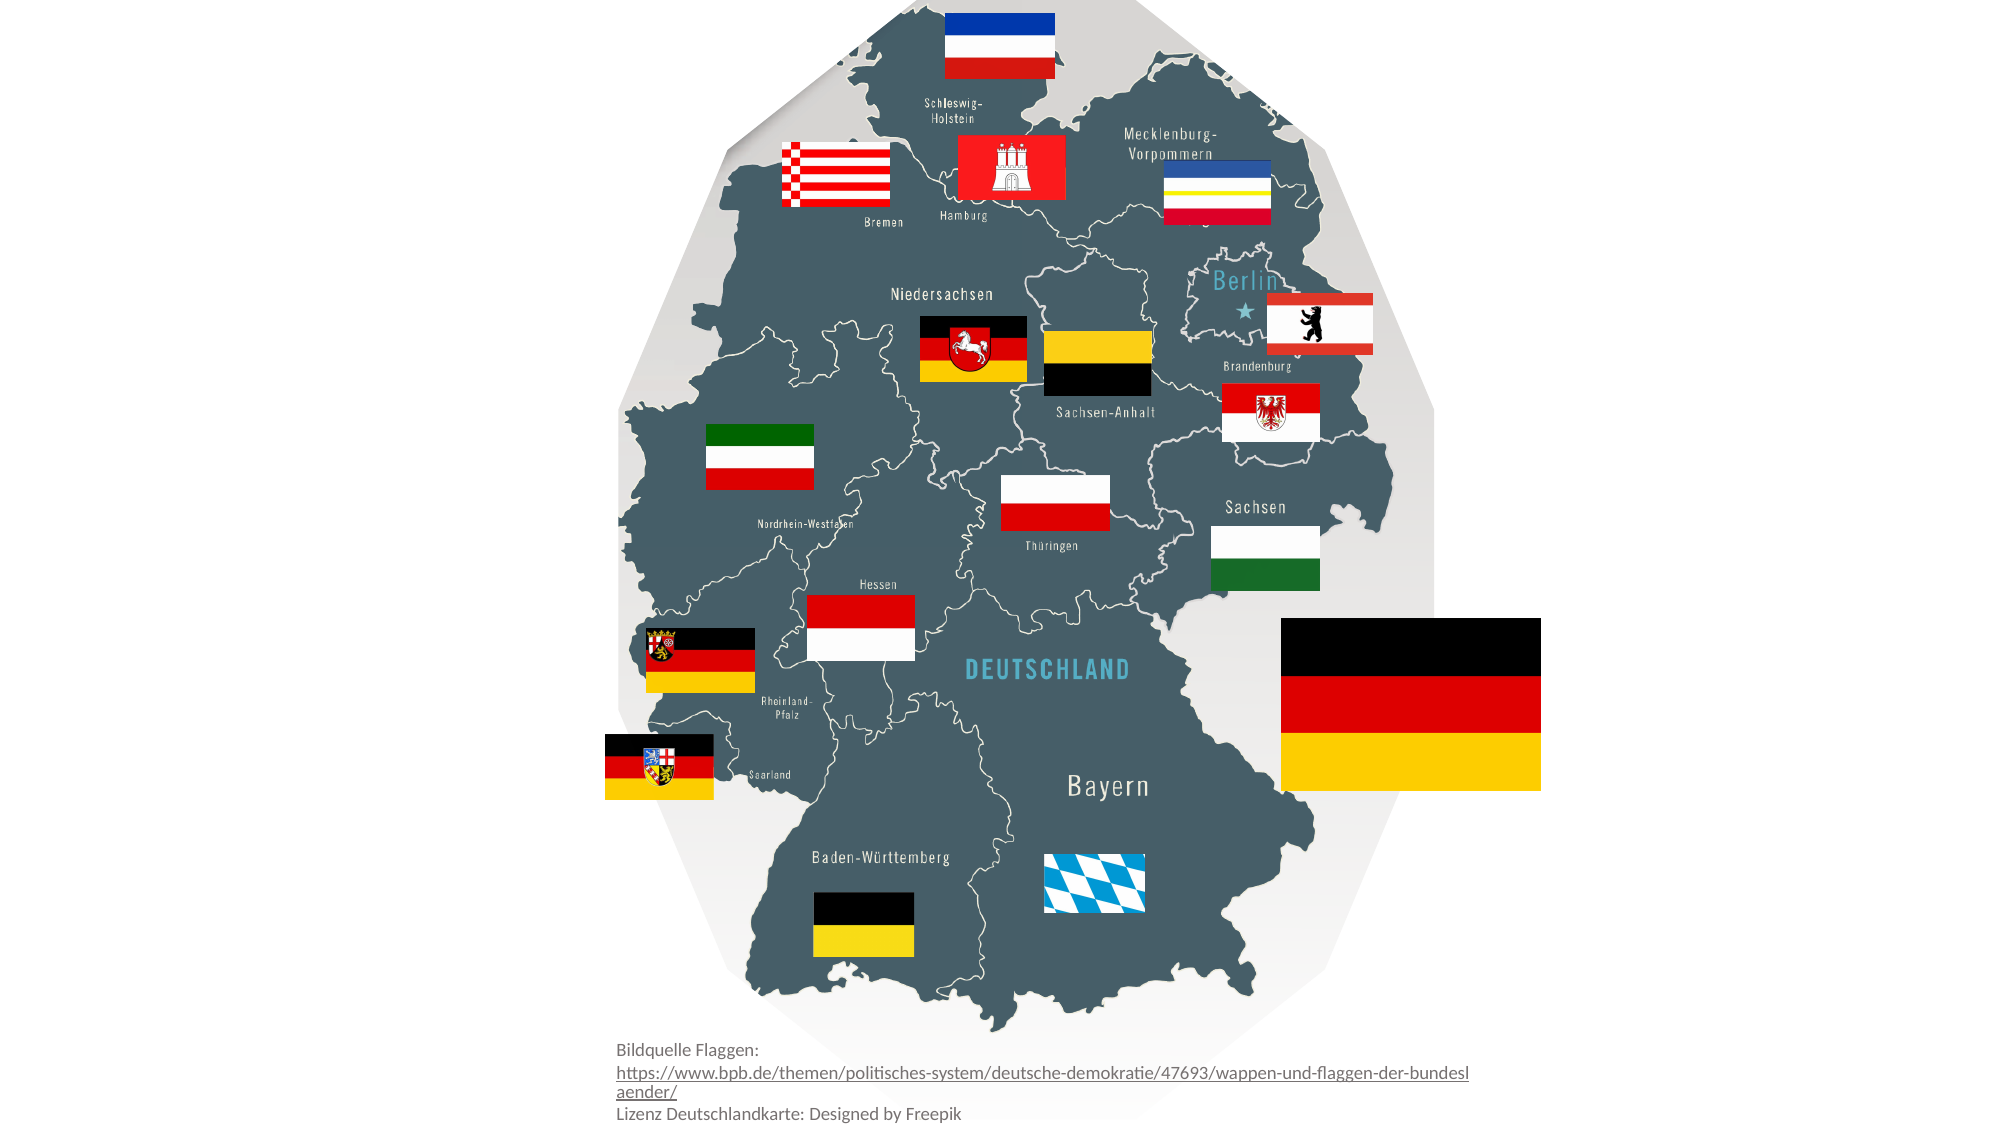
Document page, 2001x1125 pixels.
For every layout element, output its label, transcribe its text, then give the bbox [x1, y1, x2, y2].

text_box Bildquelle Flaggen: https://www.bpb.de/themen/politisches-system/deutsche-demokratie/47693/wappen-und-flaggen-der-bundeslaender/ Lizenz Deutschlandkarte: Designed by Freepik [601, 1030, 1487, 1125]
picture [604, 0, 1608, 1120]
